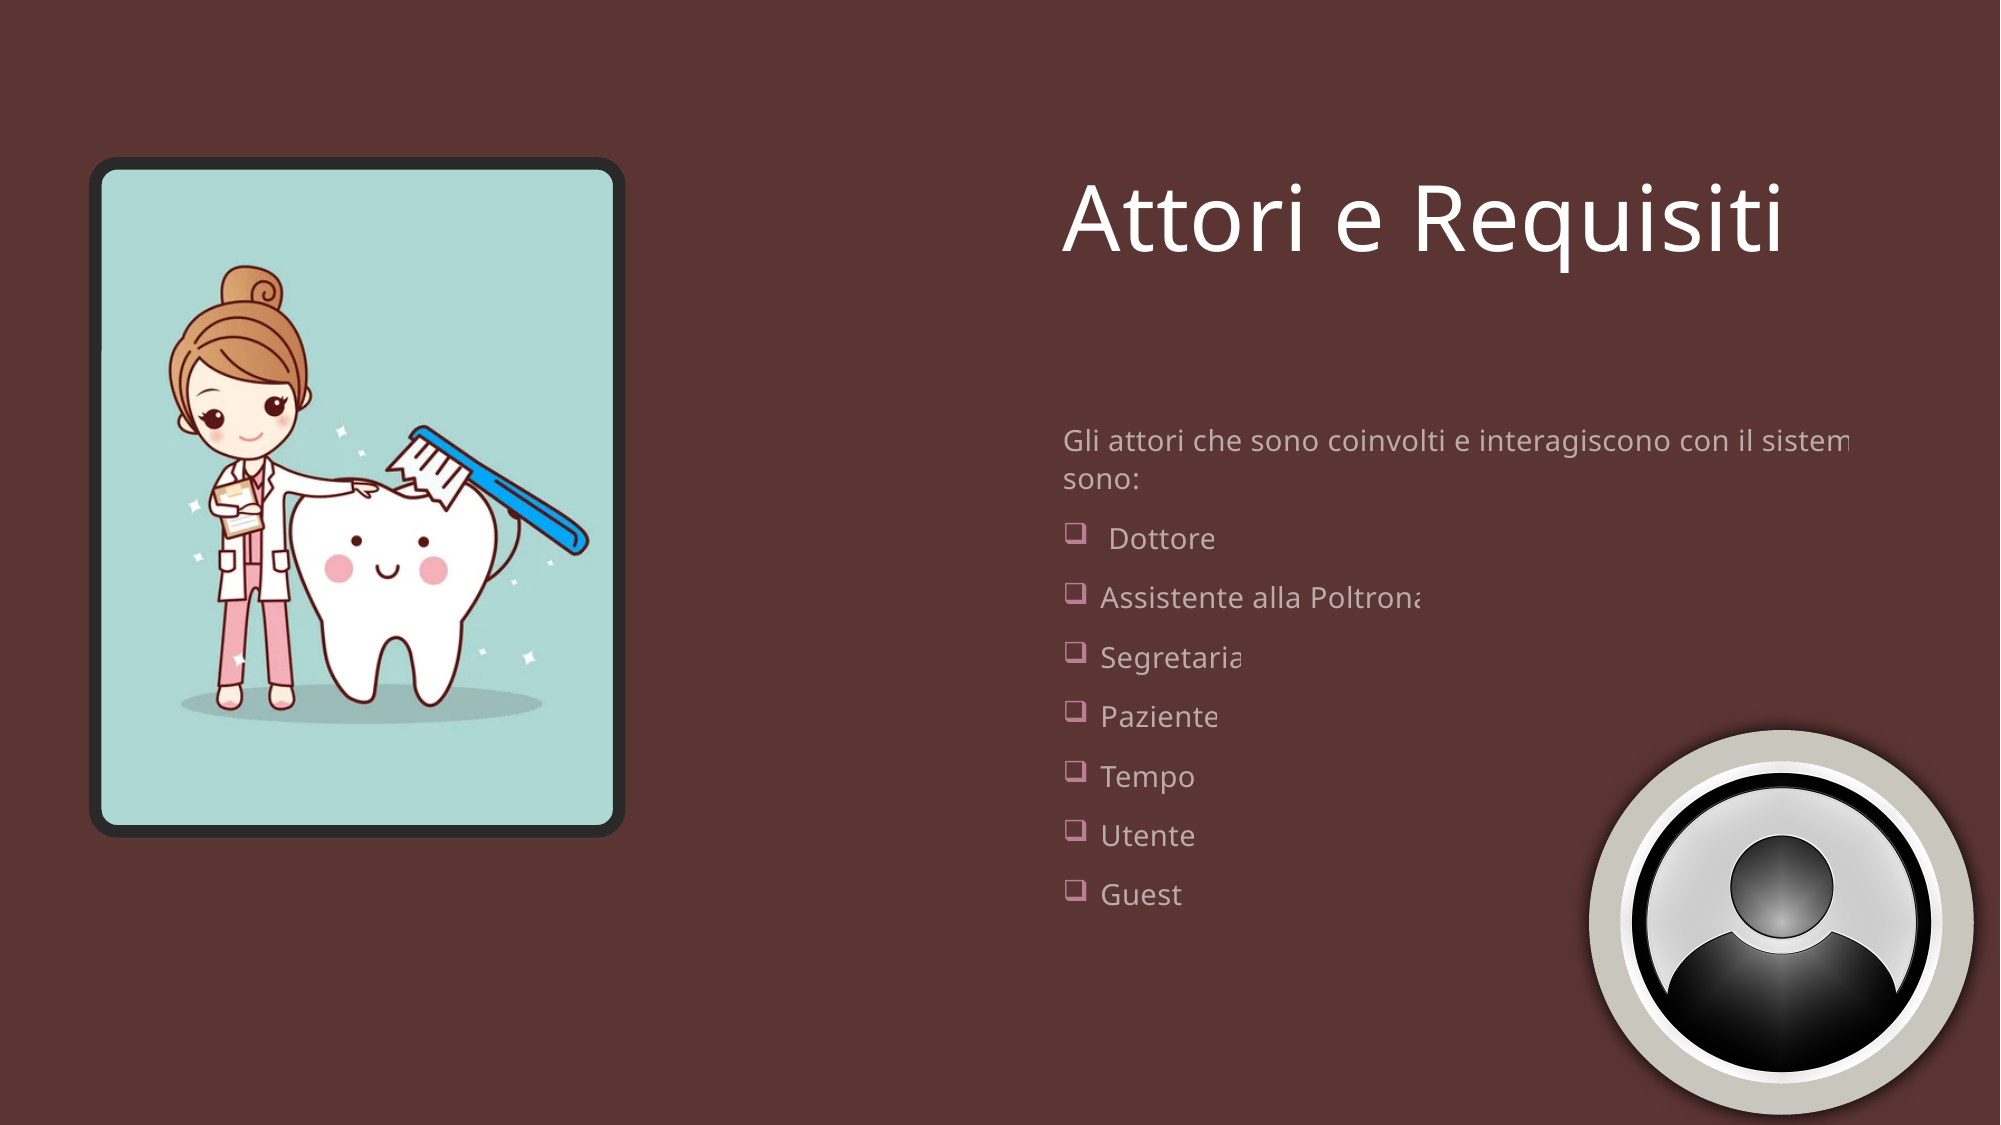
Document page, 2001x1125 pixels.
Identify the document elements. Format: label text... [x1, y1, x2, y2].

title Attori e Requisiti [1062, 101, 1882, 344]
list Gli attori che sono coinvolti e interagiscono con il sistema sono: Dottore Assistente alla Poltrona Segretaria Paziente Tempo Utente Guest [1062, 418, 1882, 947]
picture [1604, 745, 1959, 1100]
picture [95, 163, 620, 832]
